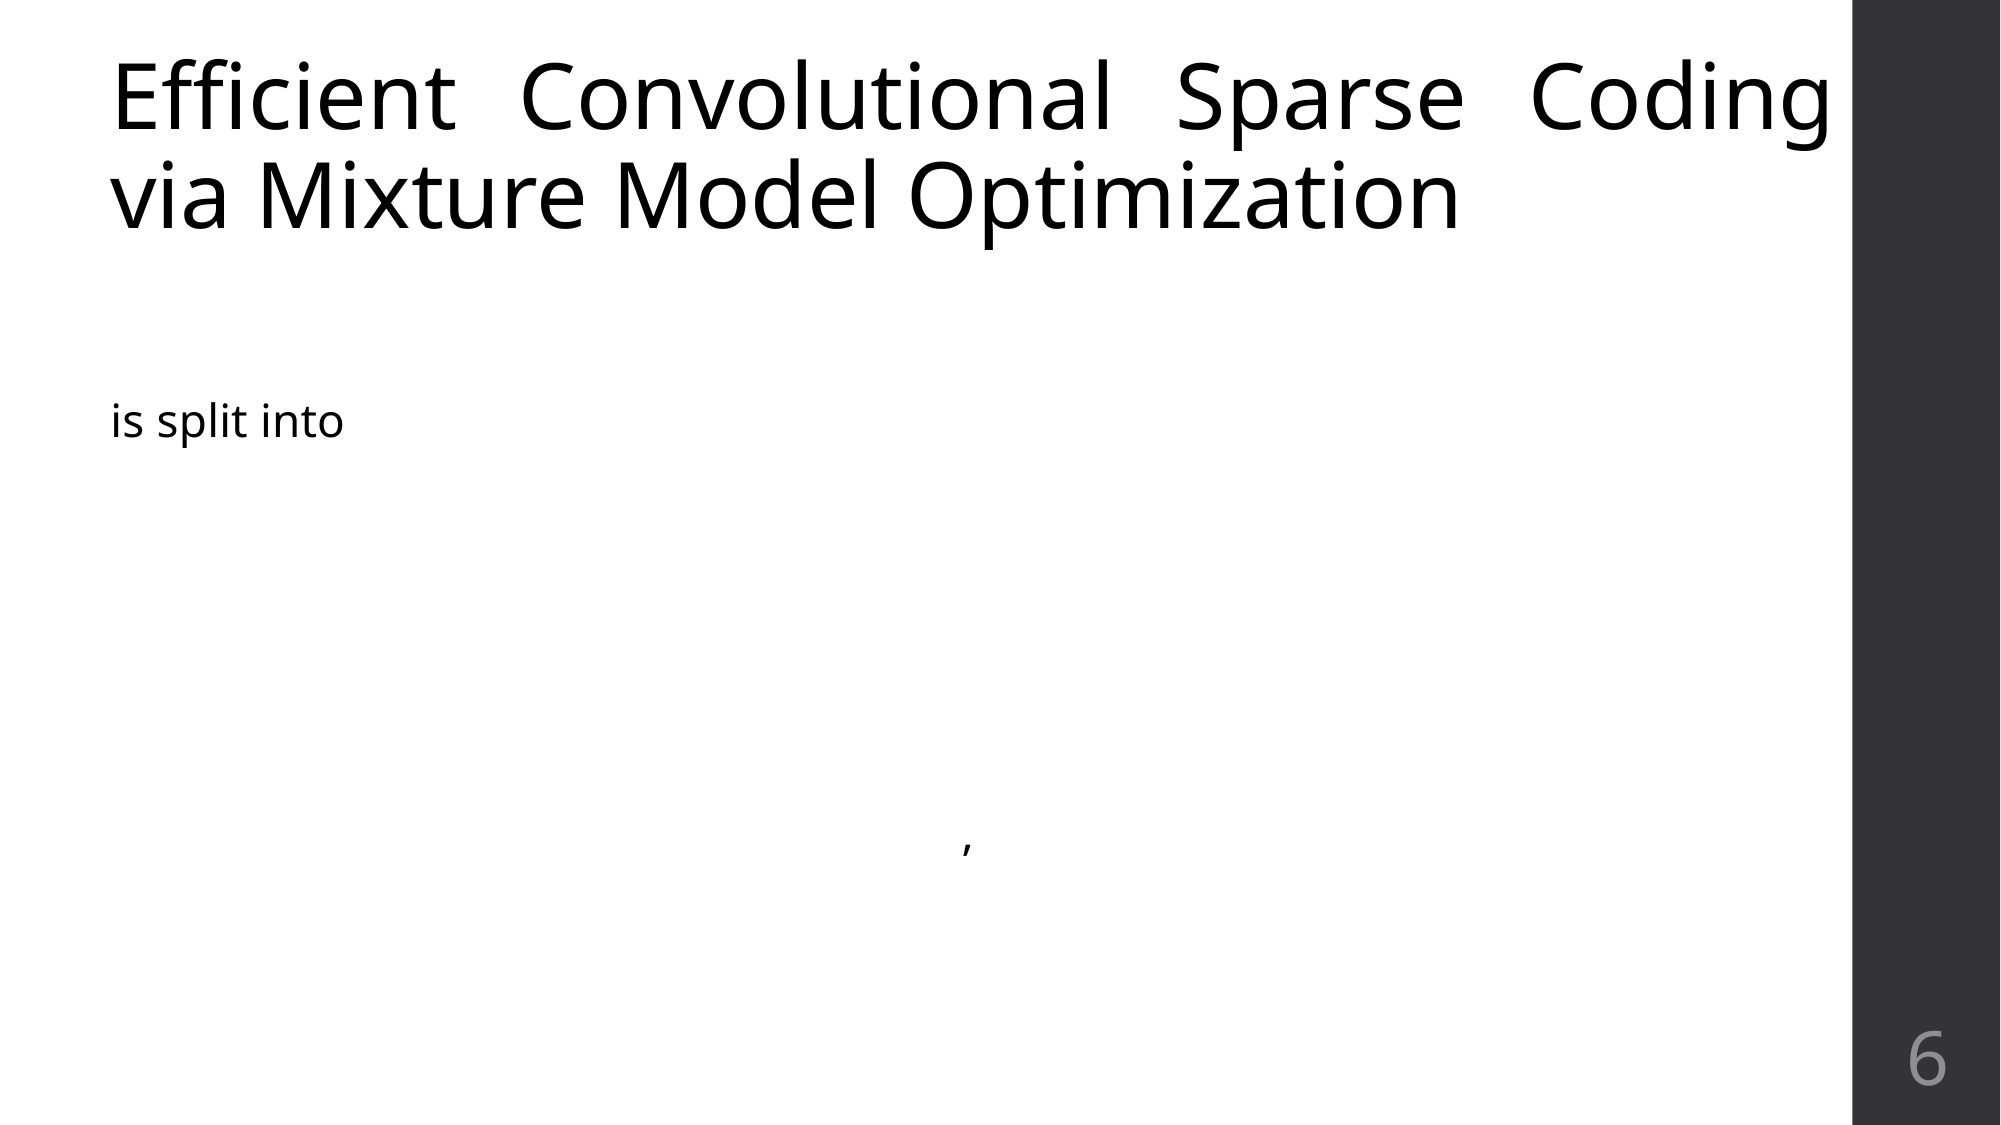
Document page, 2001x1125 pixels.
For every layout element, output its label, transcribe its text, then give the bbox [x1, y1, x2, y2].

text_box Efficient Convolutional Sparse Coding via Mixture Model Optimization [95, 41, 1853, 259]
slide_number 6 [1852, 1012, 2000, 1110]
